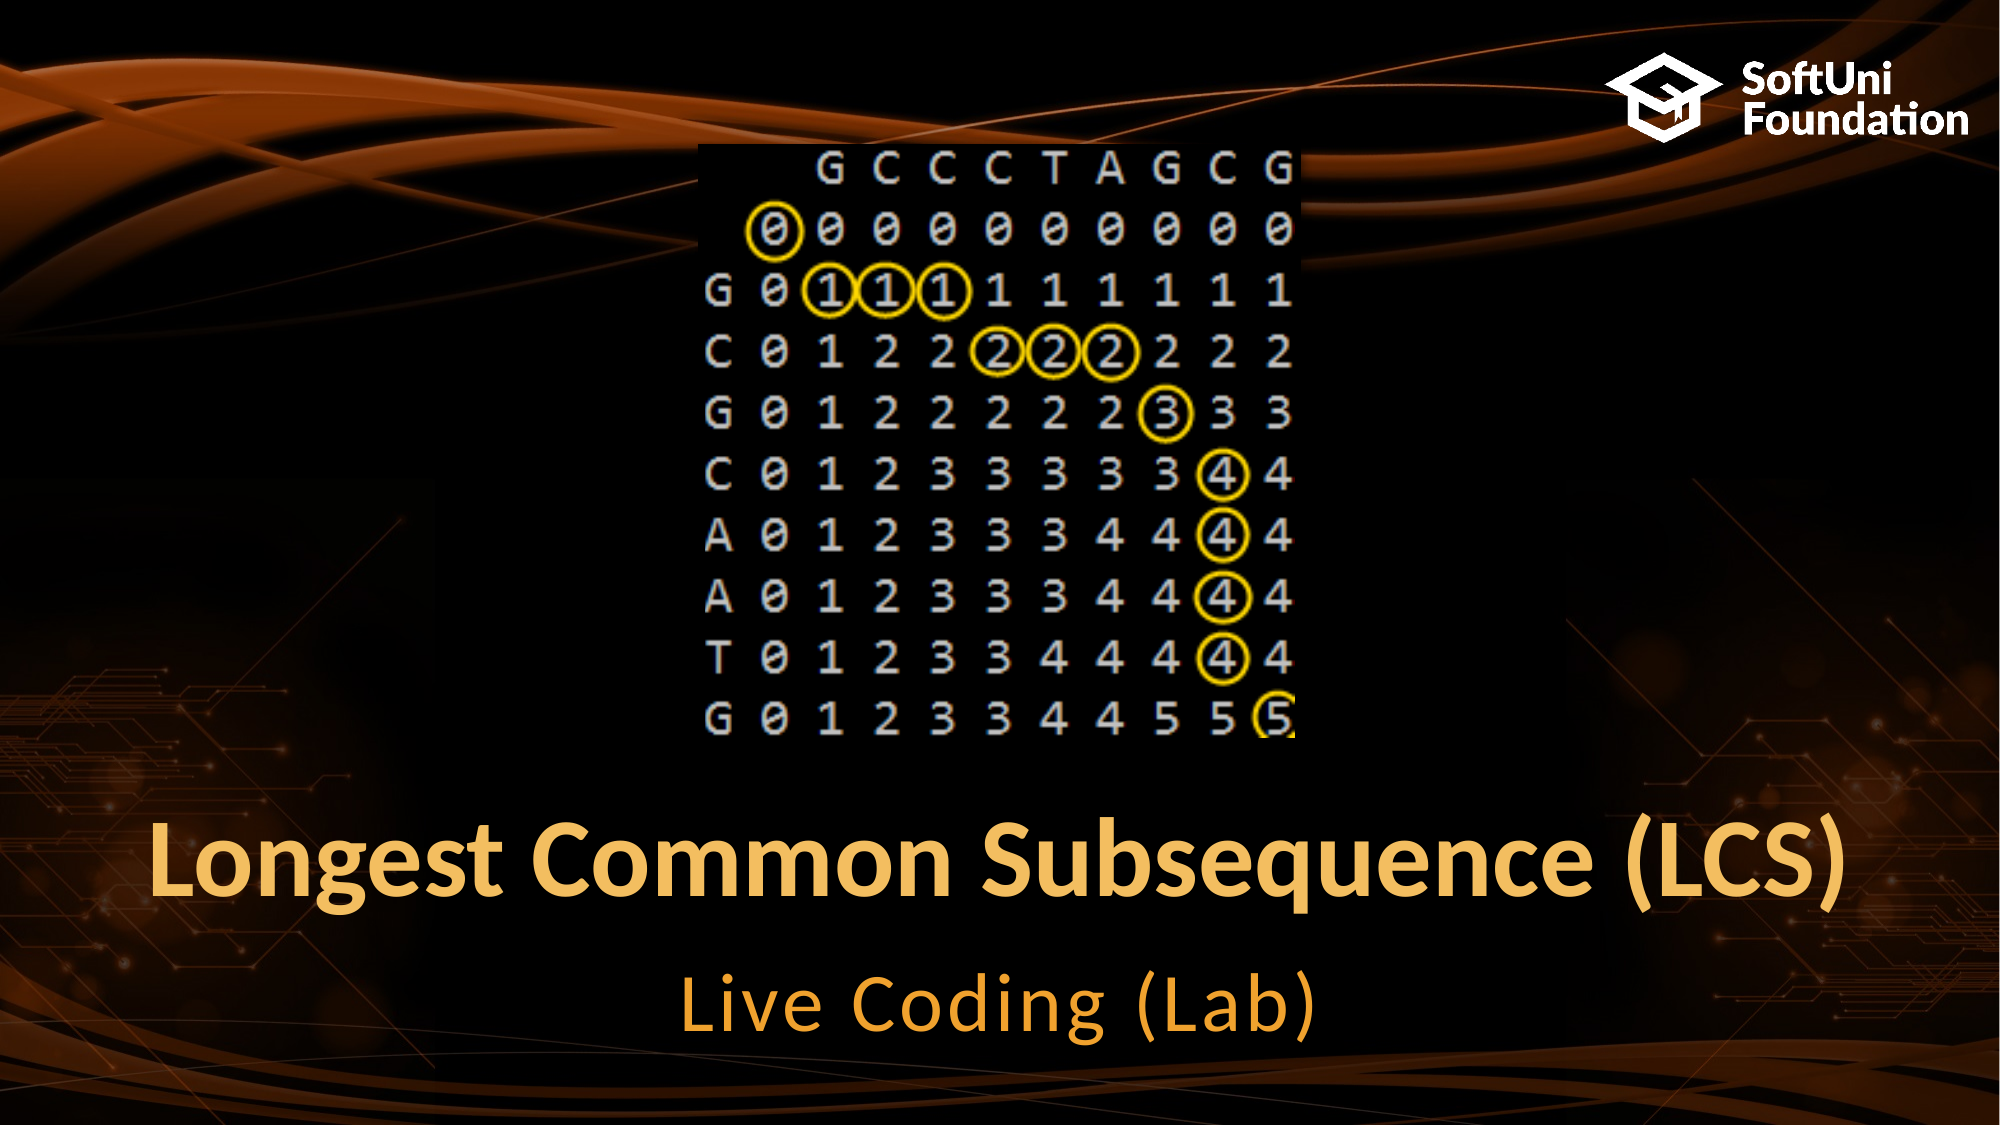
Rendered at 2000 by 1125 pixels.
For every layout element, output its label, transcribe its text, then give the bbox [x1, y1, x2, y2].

list Live Coding (Lab) [74, 937, 1925, 1056]
title Longest Common Subsequence (LCS) [74, 791, 1925, 927]
picture [0, 0, 2000, 1125]
